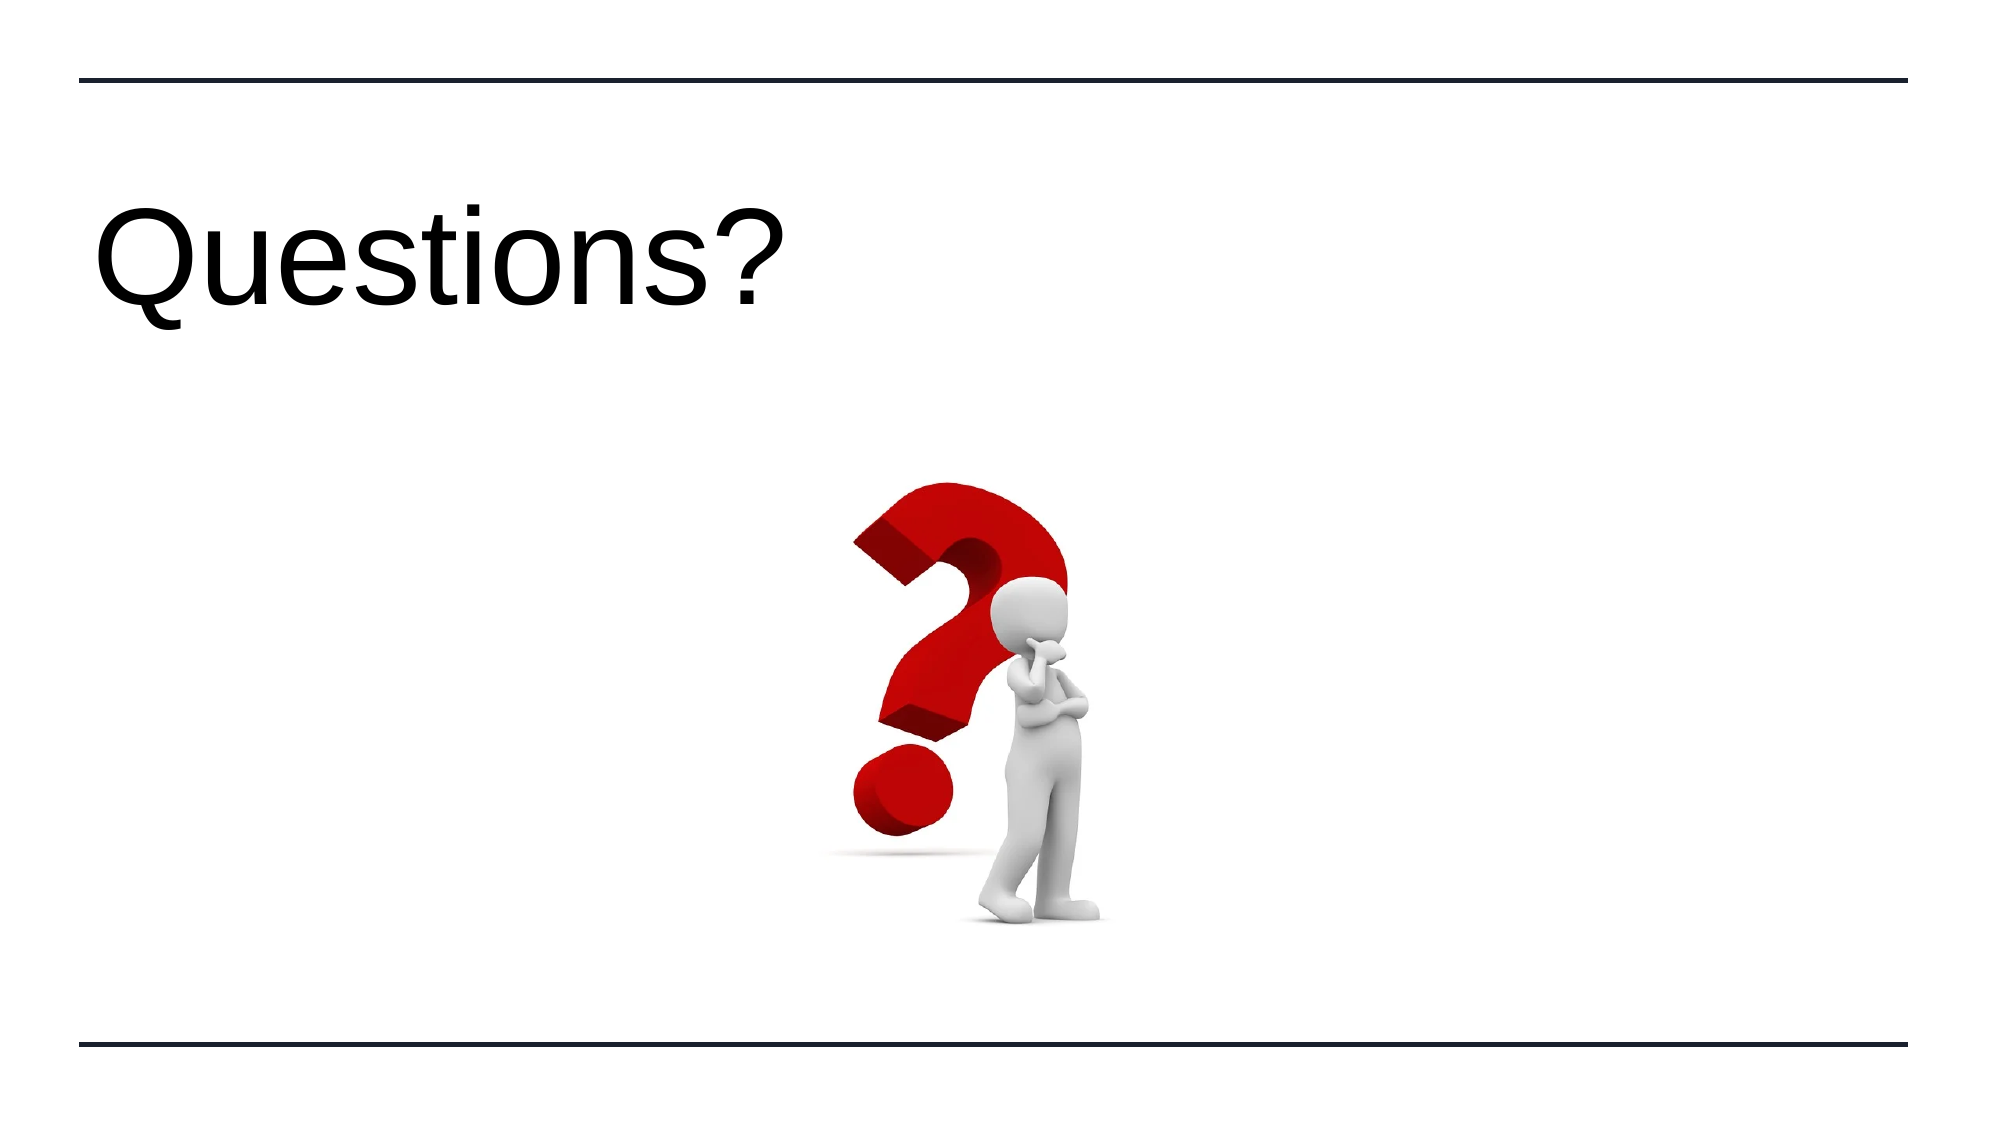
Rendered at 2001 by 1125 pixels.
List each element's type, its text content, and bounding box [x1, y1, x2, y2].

title Questions? [77, 122, 957, 377]
picture [719, 435, 1281, 997]
